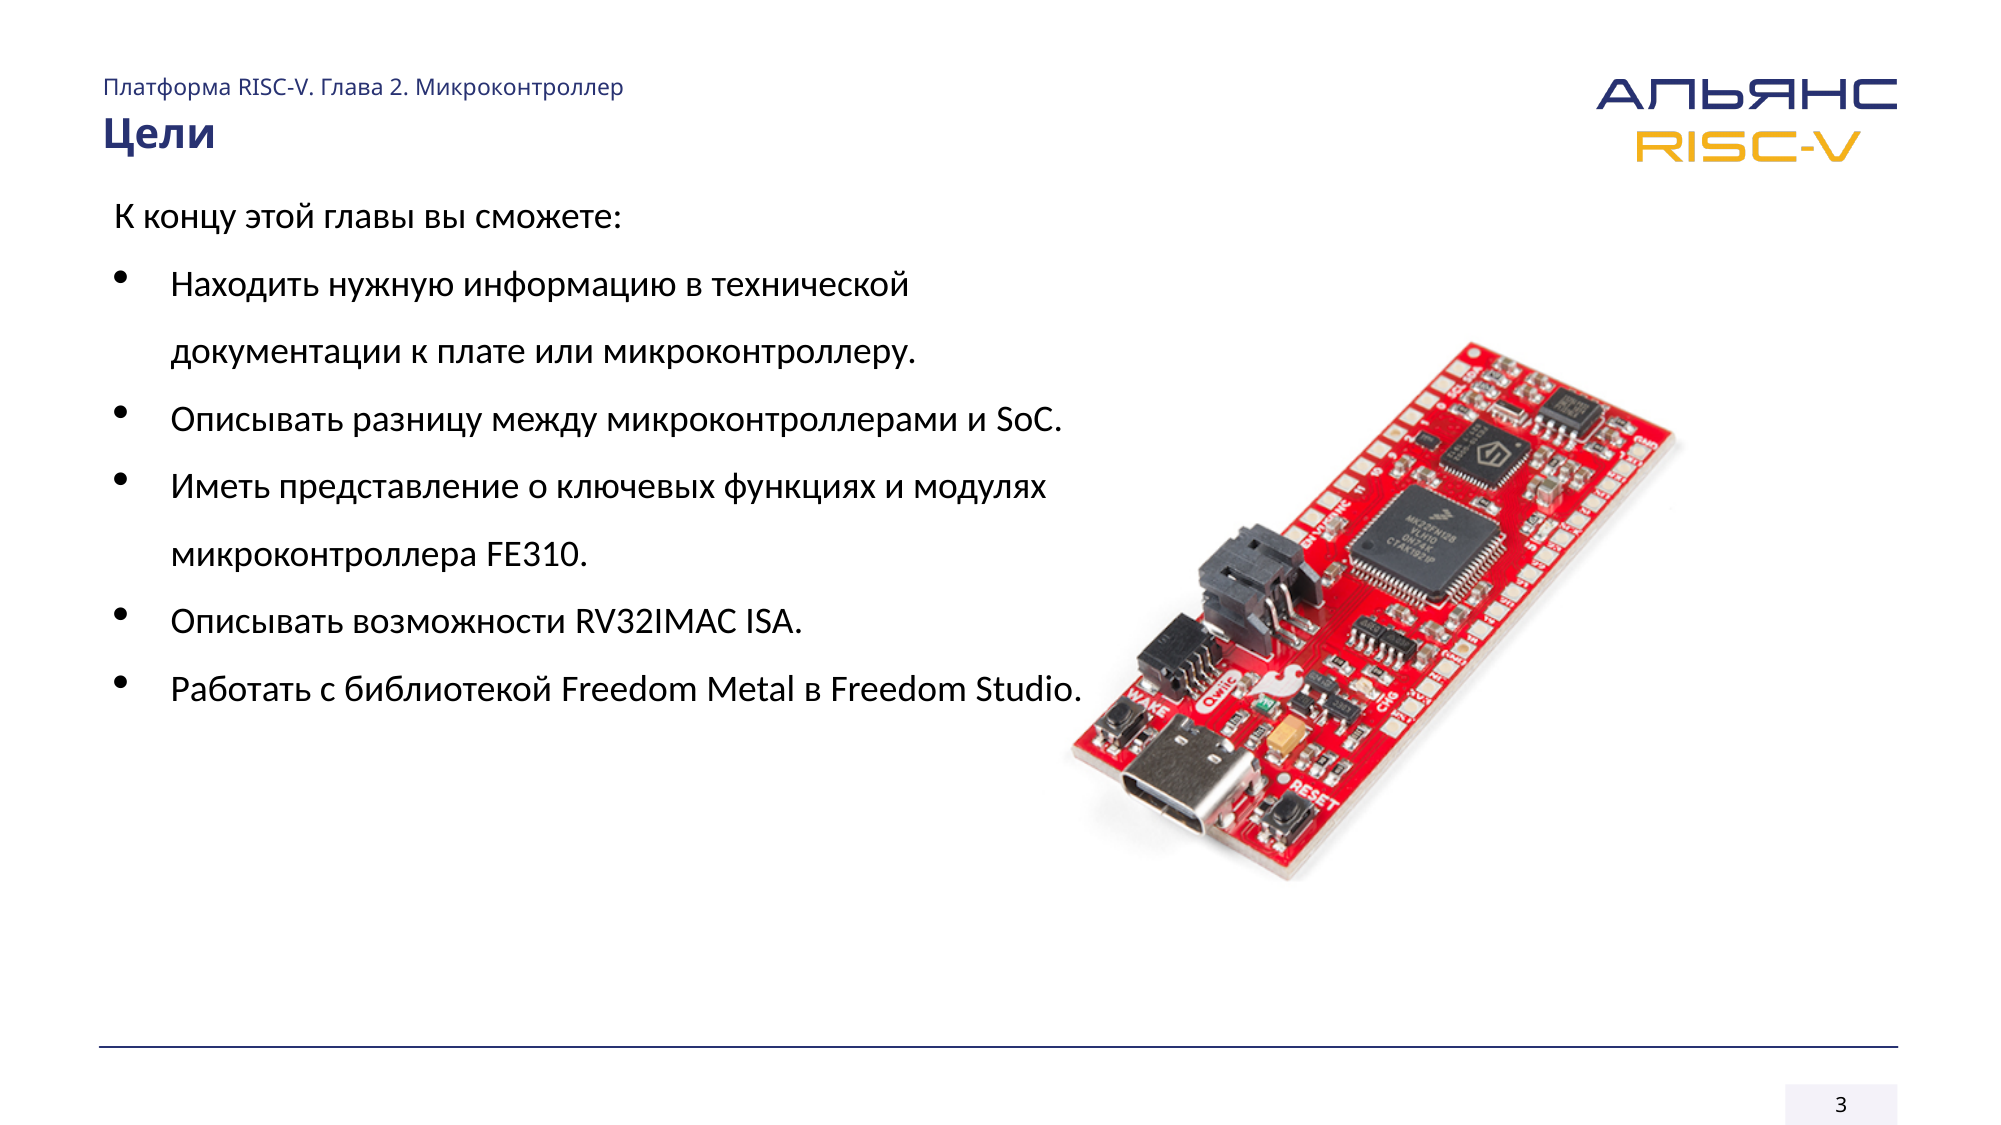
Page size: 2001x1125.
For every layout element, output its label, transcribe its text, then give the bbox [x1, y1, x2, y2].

picture [1039, 260, 1704, 963]
text_box 3 [1785, 1084, 1898, 1125]
text_box Цели [87, 99, 232, 165]
picture [1595, 79, 1898, 162]
text_box Платформа RISC-V. Глава 2. Микроконтроллер [88, 65, 1624, 108]
text_box К концу этой главы вы сможете: Находить нужную информацию в технической документации к плате или микроконтроллеру. Описывать разницу между микроконтроллерами и SoC. Иметь представление о ключевых функциях и модулях микроконтроллера FE310. Описывать возможности RV32IMAC ISA. Работать с библиотекой Freedom Metal в Freedom Studio. [99, 161, 1147, 717]
